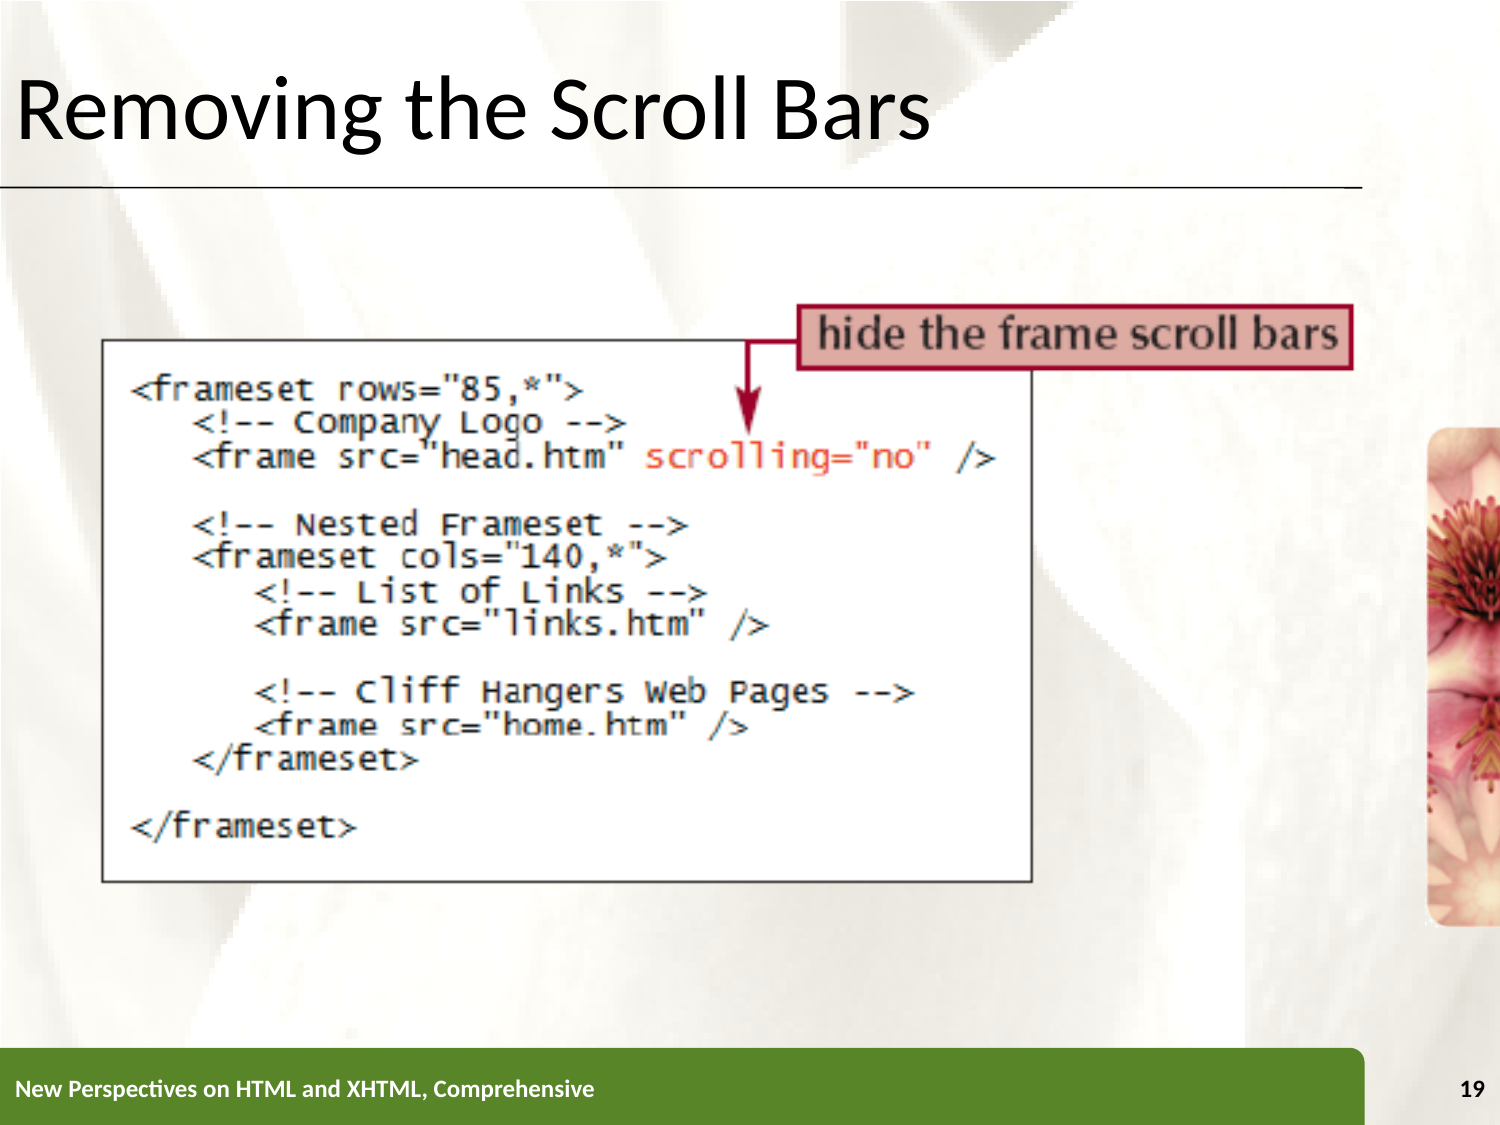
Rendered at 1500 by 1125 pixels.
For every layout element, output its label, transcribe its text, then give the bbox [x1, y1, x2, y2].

picture [1425, 425, 1500, 930]
title Removing the Scroll Bars [0, 24, 1363, 181]
slide_number 19 [1412, 1050, 1500, 1125]
footer New Perspectives on HTML and XHTML, Comprehensive [0, 1050, 1350, 1125]
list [99, 299, 1363, 887]
